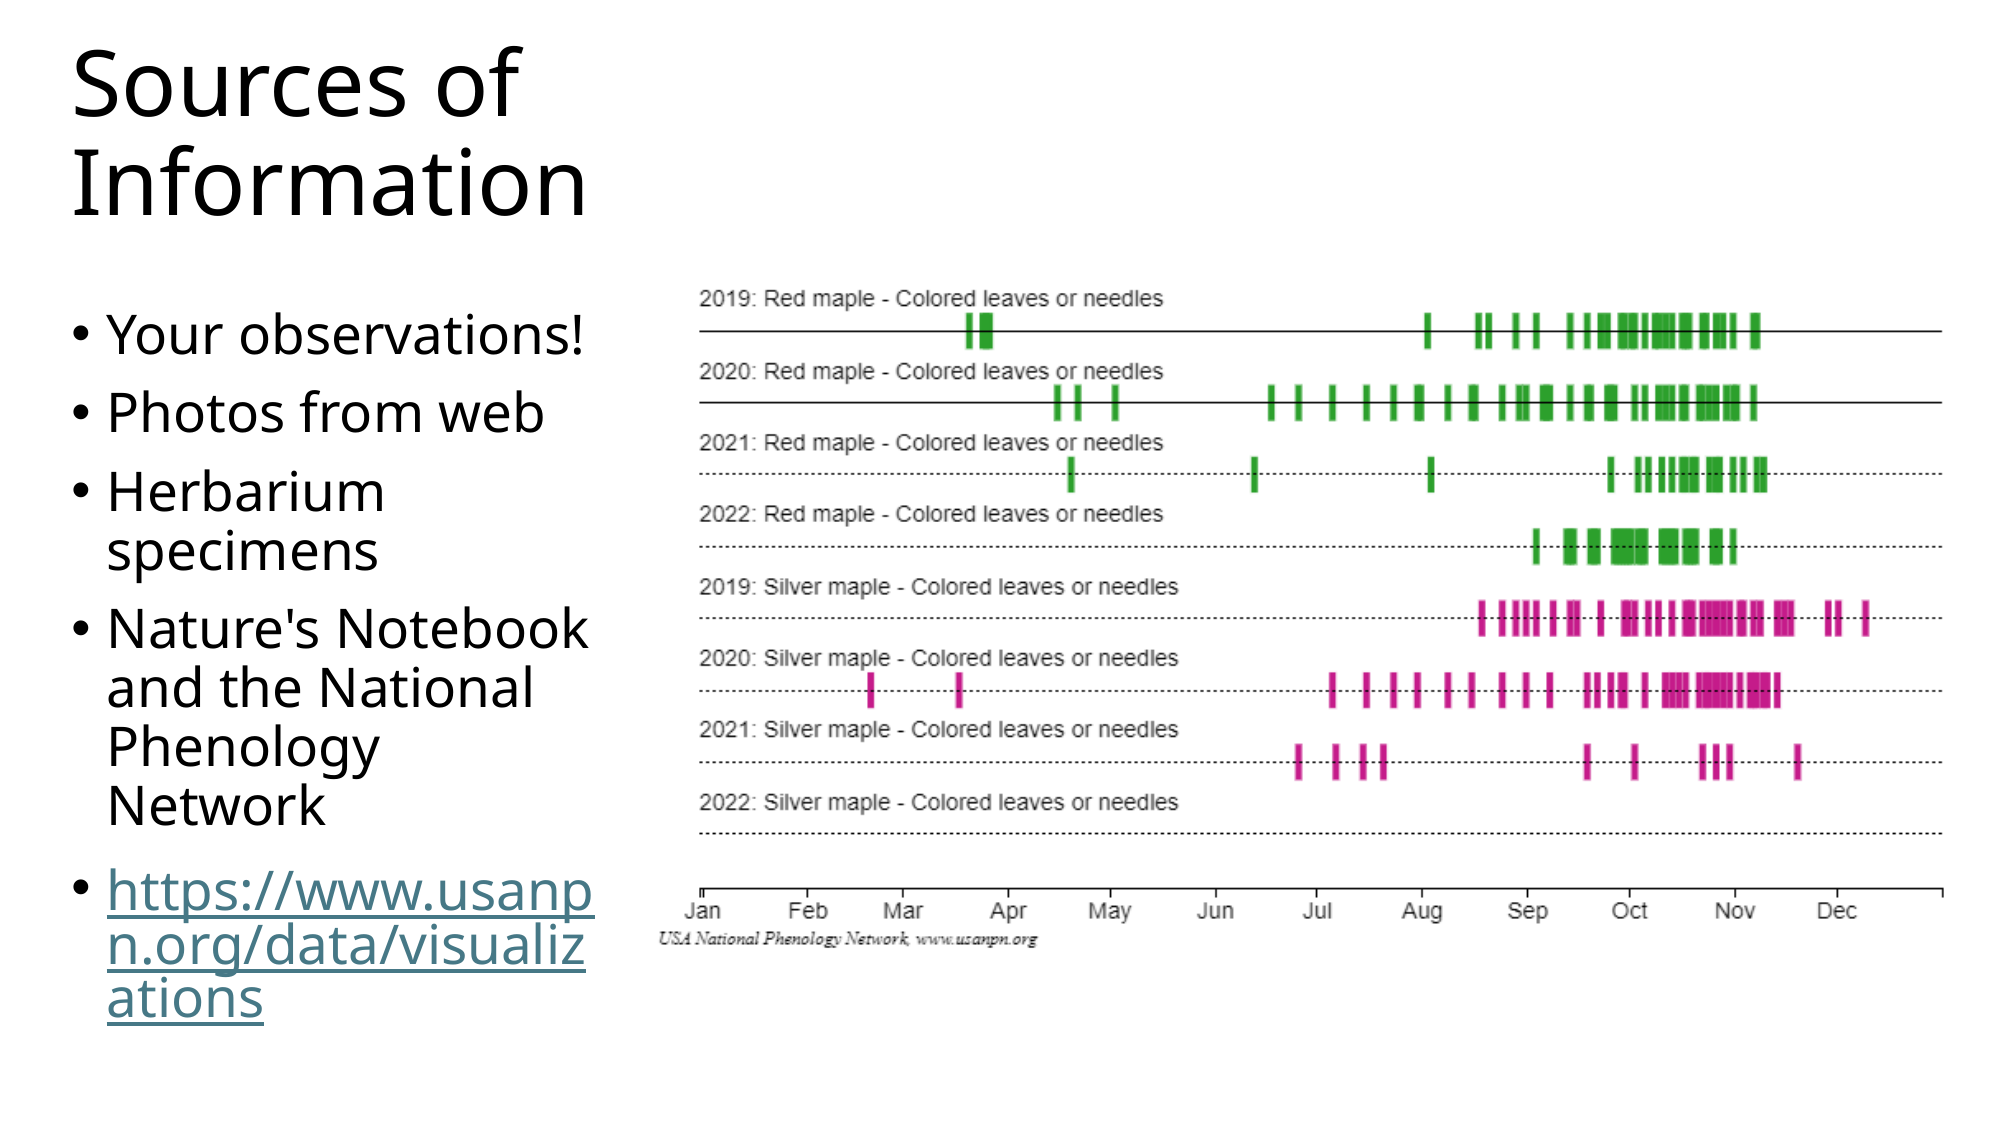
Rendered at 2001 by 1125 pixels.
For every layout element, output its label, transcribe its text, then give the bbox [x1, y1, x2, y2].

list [641, 245, 2000, 962]
list Your observations! Photos from web Herbarium specimens Nature's Notebook and the National Phenology Network https://www.usanpn.org/data/visualizations [56, 299, 617, 1014]
title Sources of Information [56, 57, 976, 215]
